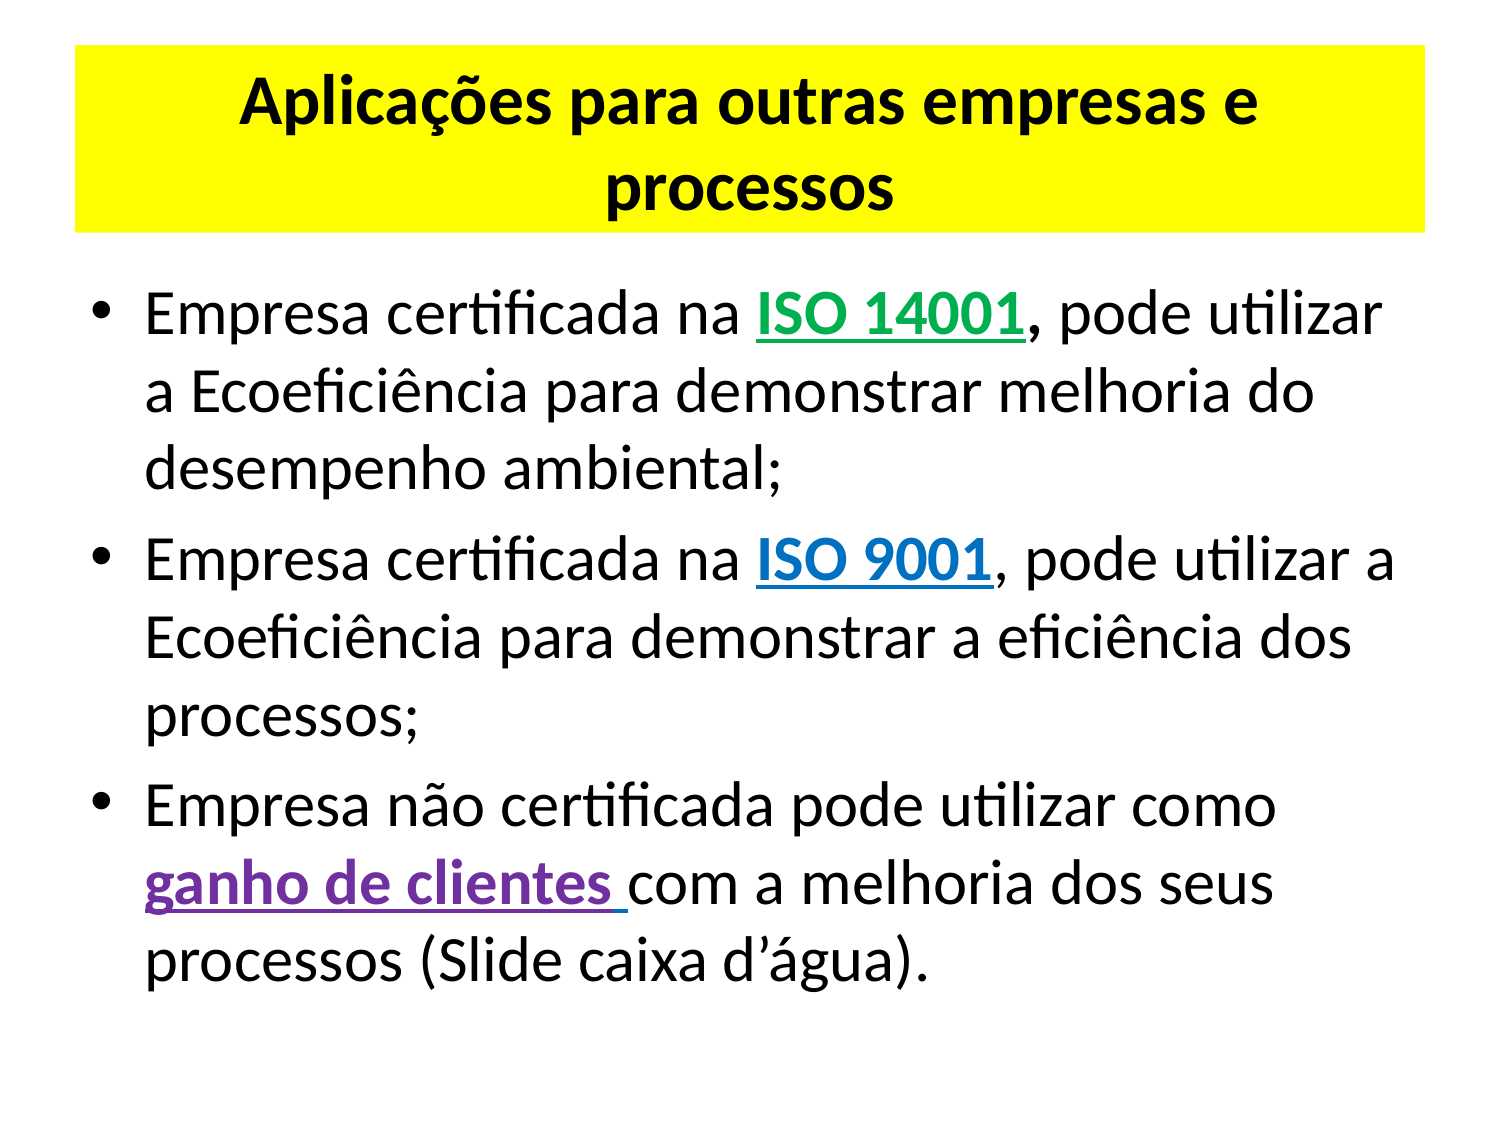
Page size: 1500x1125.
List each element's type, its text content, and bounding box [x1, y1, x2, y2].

list Empresa certificada na ISO 14001, pode utilizar a Ecoeficiência para demonstrar melhoria do desempenho ambiental; Empresa certificada na ISO 9001, pode utilizar a Ecoeficiência para demonstrar a eficiência dos processos; Empresa não certificada pode utilizar como ganho de clientes com a melhoria dos seus processos (Slide caixa d’água). [75, 262, 1425, 1005]
title Aplicações para outras empresas e processos [75, 45, 1425, 233]
